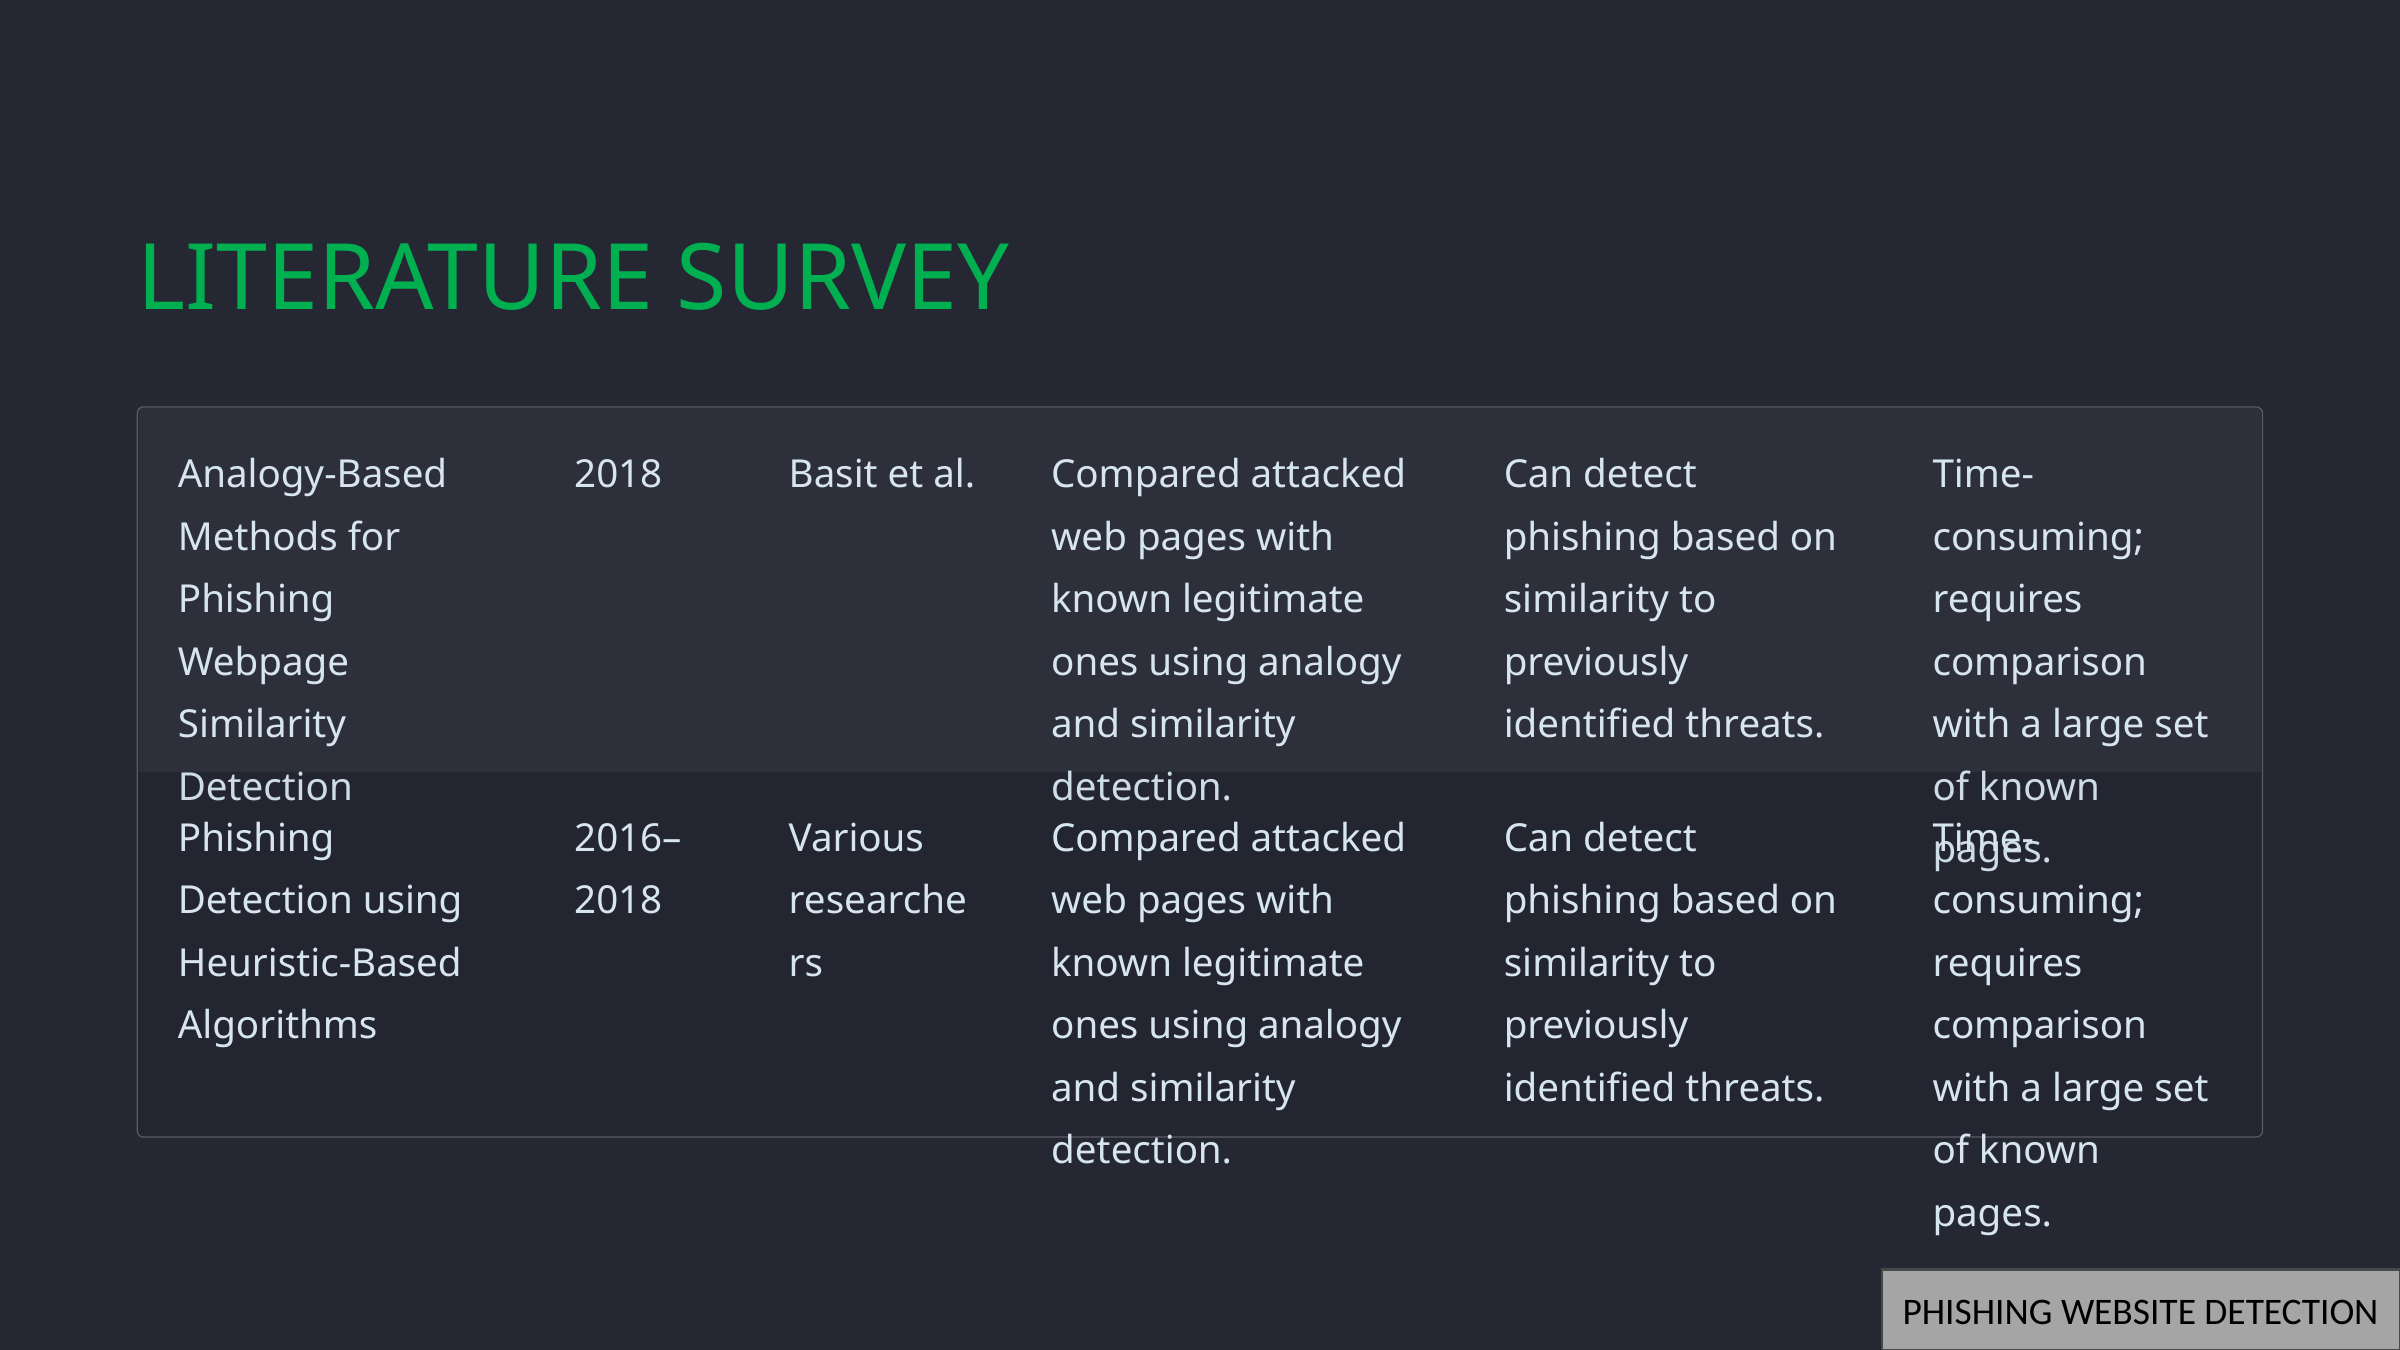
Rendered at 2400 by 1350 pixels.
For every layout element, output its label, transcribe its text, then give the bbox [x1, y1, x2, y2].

text_box Various researchers [788, 796, 972, 986]
text_box LITERATURE SURVEY [137, 212, 1105, 329]
text_box Basit et al. [788, 432, 972, 496]
text_box Can detect phishing based on similarity to previously identified threats. [1503, 796, 1853, 1049]
text_box PHISHING WEBSITE DETECTION [1881, 1268, 2400, 1350]
text_box Compared attacked web pages with known legitimate ones using analogy and similarity detection. [1051, 432, 1424, 748]
text_box Phishing Detection using Heuristic-Based Algorithms [177, 796, 495, 986]
text_box Time-consuming; requires comparison with a large set of known pages. [1932, 796, 2223, 1111]
text_box 2016–2018 [574, 796, 710, 923]
text_box 2018 [574, 432, 710, 496]
text_box Analogy-Based Methods for Phishing Webpage Similarity Detection [177, 432, 495, 748]
text_box Time-consuming; requires comparison with a large set of known pages. [1932, 432, 2223, 748]
text_box Can detect phishing based on similarity to previously identified threats. [1503, 432, 1853, 685]
text_box [138, 408, 2262, 771]
text_box Compared attacked web pages with known legitimate ones using analogy and similarity detection. [1051, 796, 1424, 1111]
text_box [138, 771, 2262, 1136]
